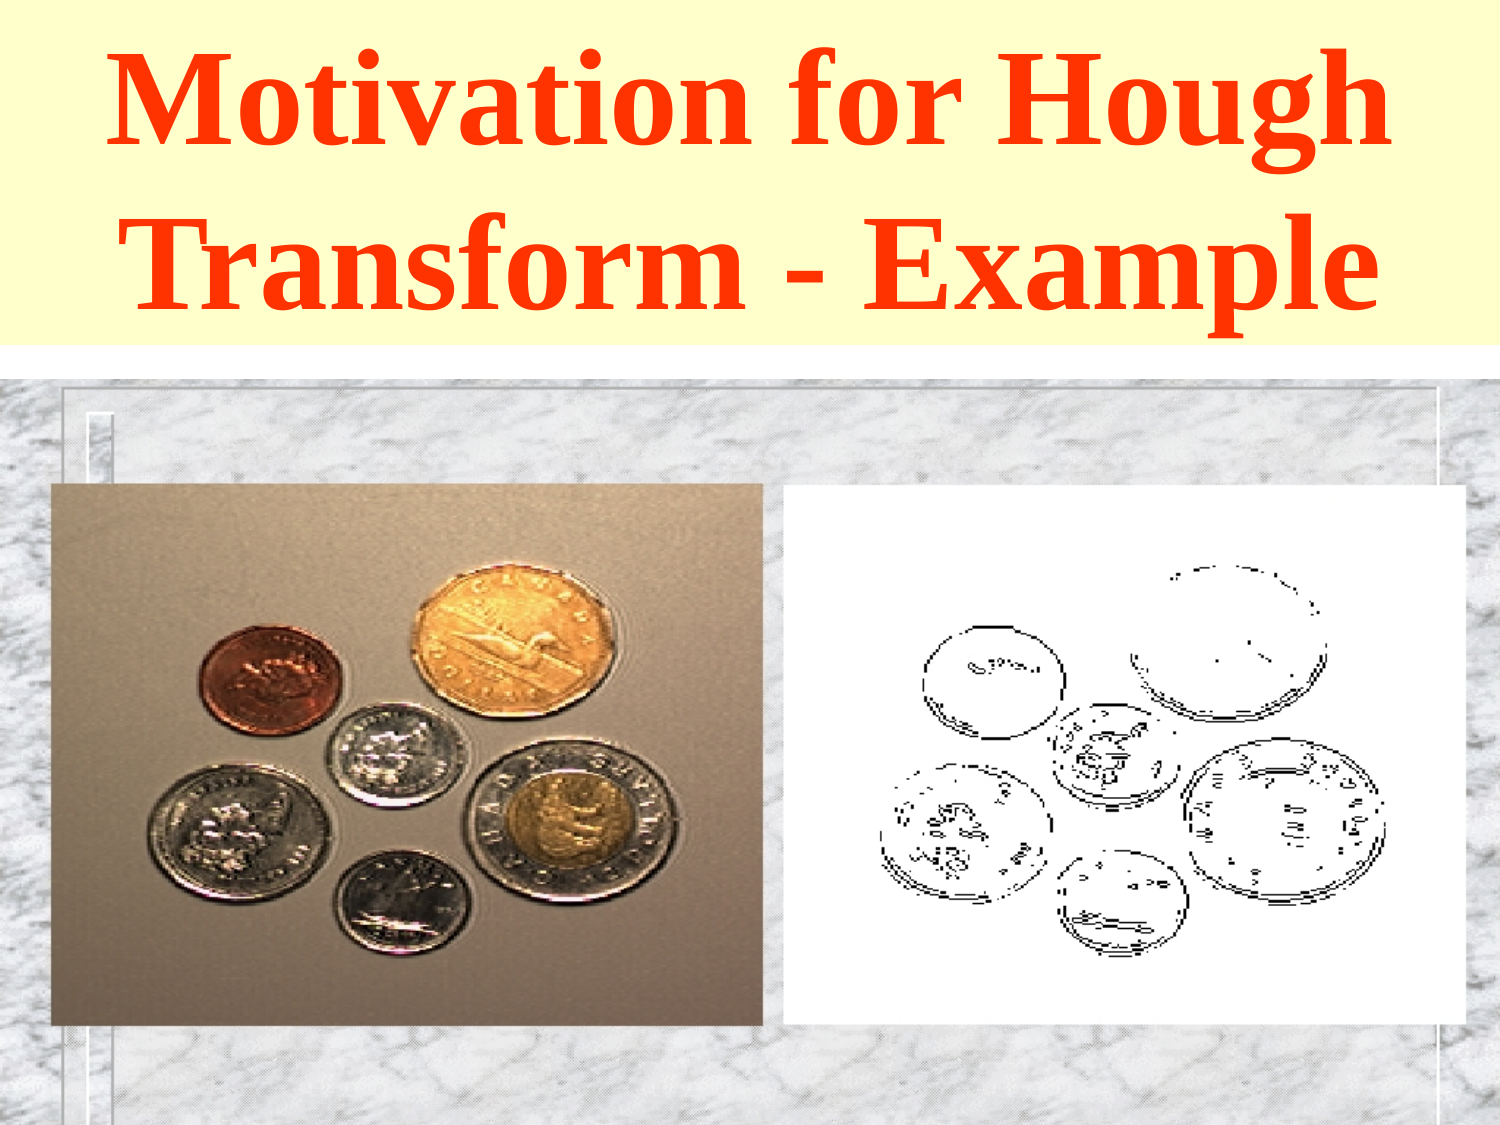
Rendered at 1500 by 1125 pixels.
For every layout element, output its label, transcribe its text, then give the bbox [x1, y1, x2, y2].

text_box Motivation for Hough Transform - Example [0, 0, 1500, 345]
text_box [0, 379, 1500, 1125]
